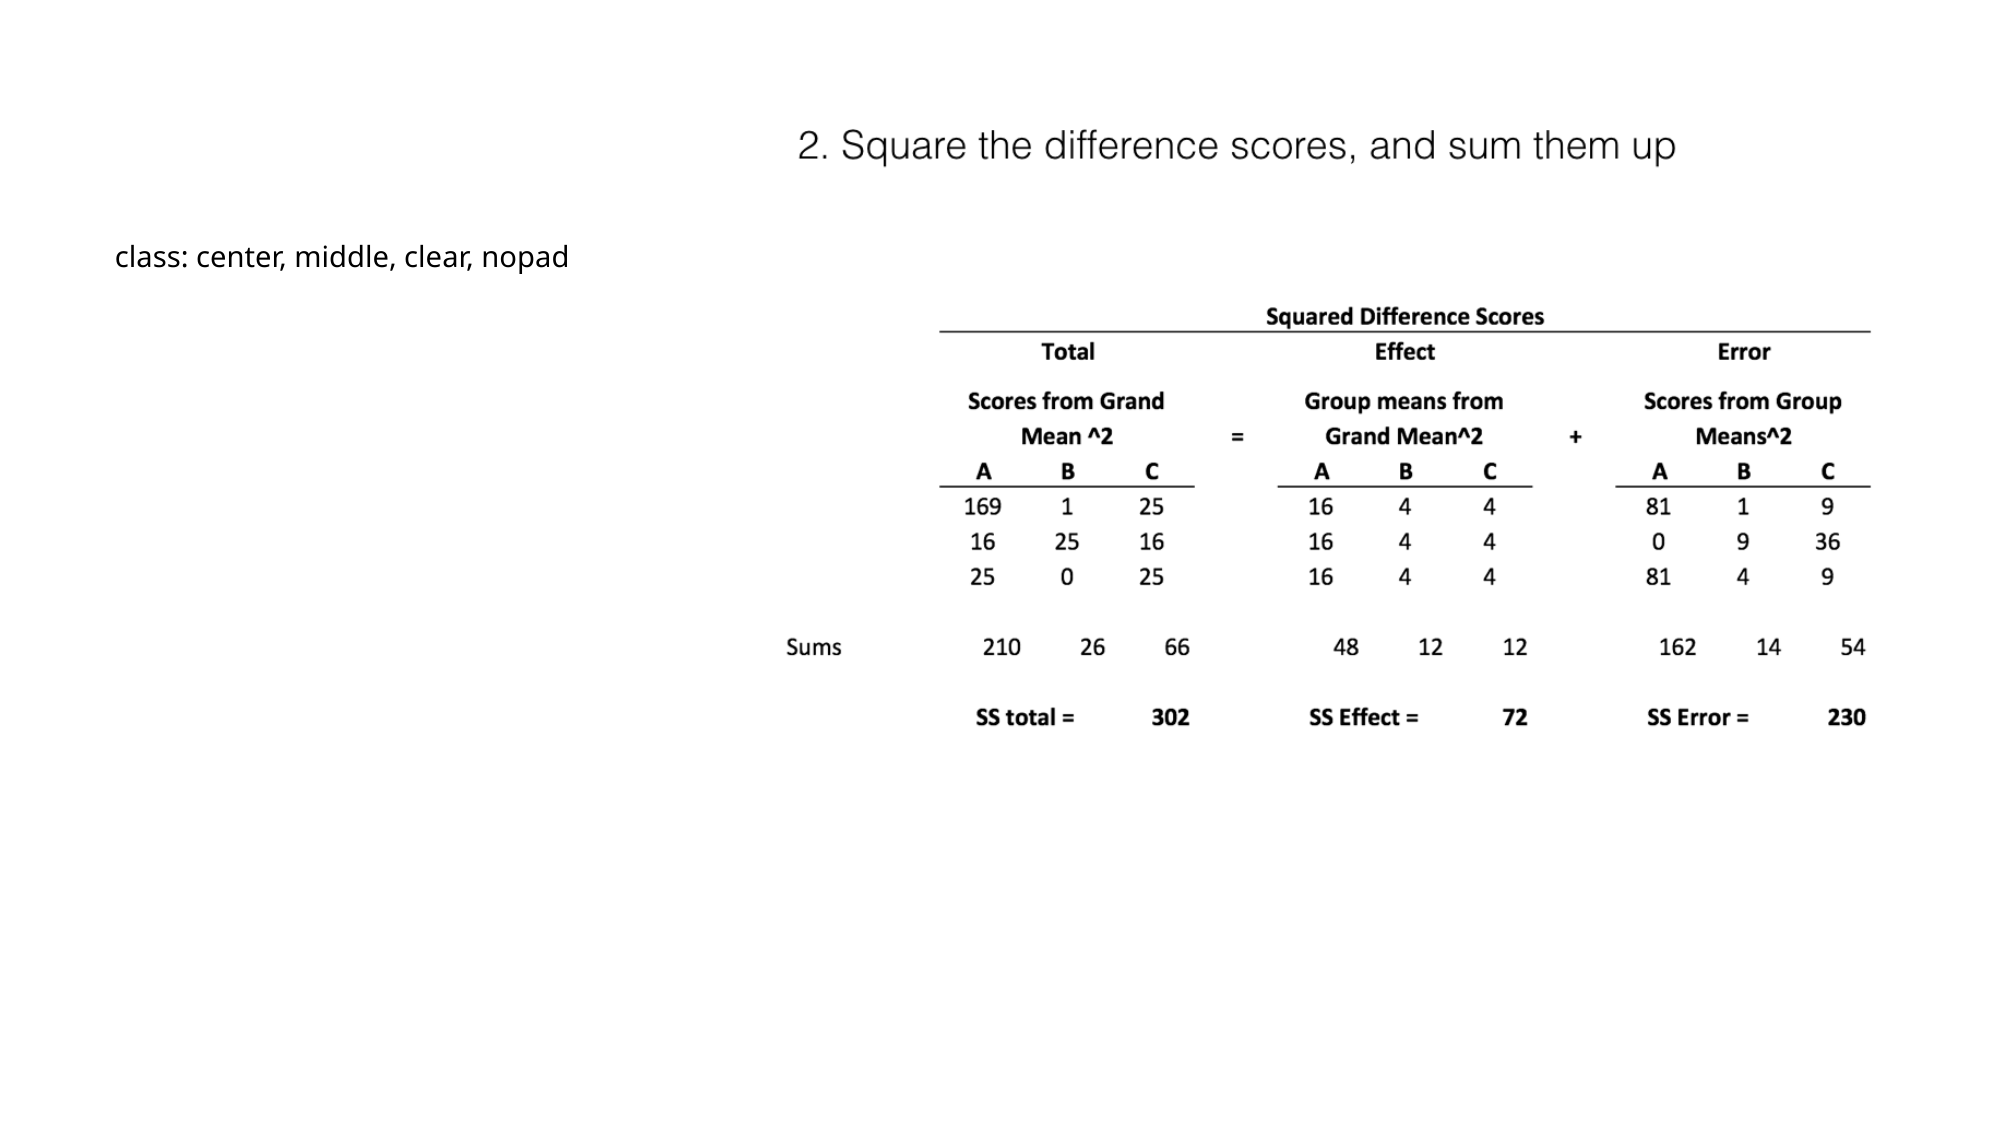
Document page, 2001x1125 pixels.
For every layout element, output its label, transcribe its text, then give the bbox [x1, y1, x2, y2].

picture [780, 105, 1898, 945]
list class: center, middle, clear, nopad [99, 235, 758, 1005]
